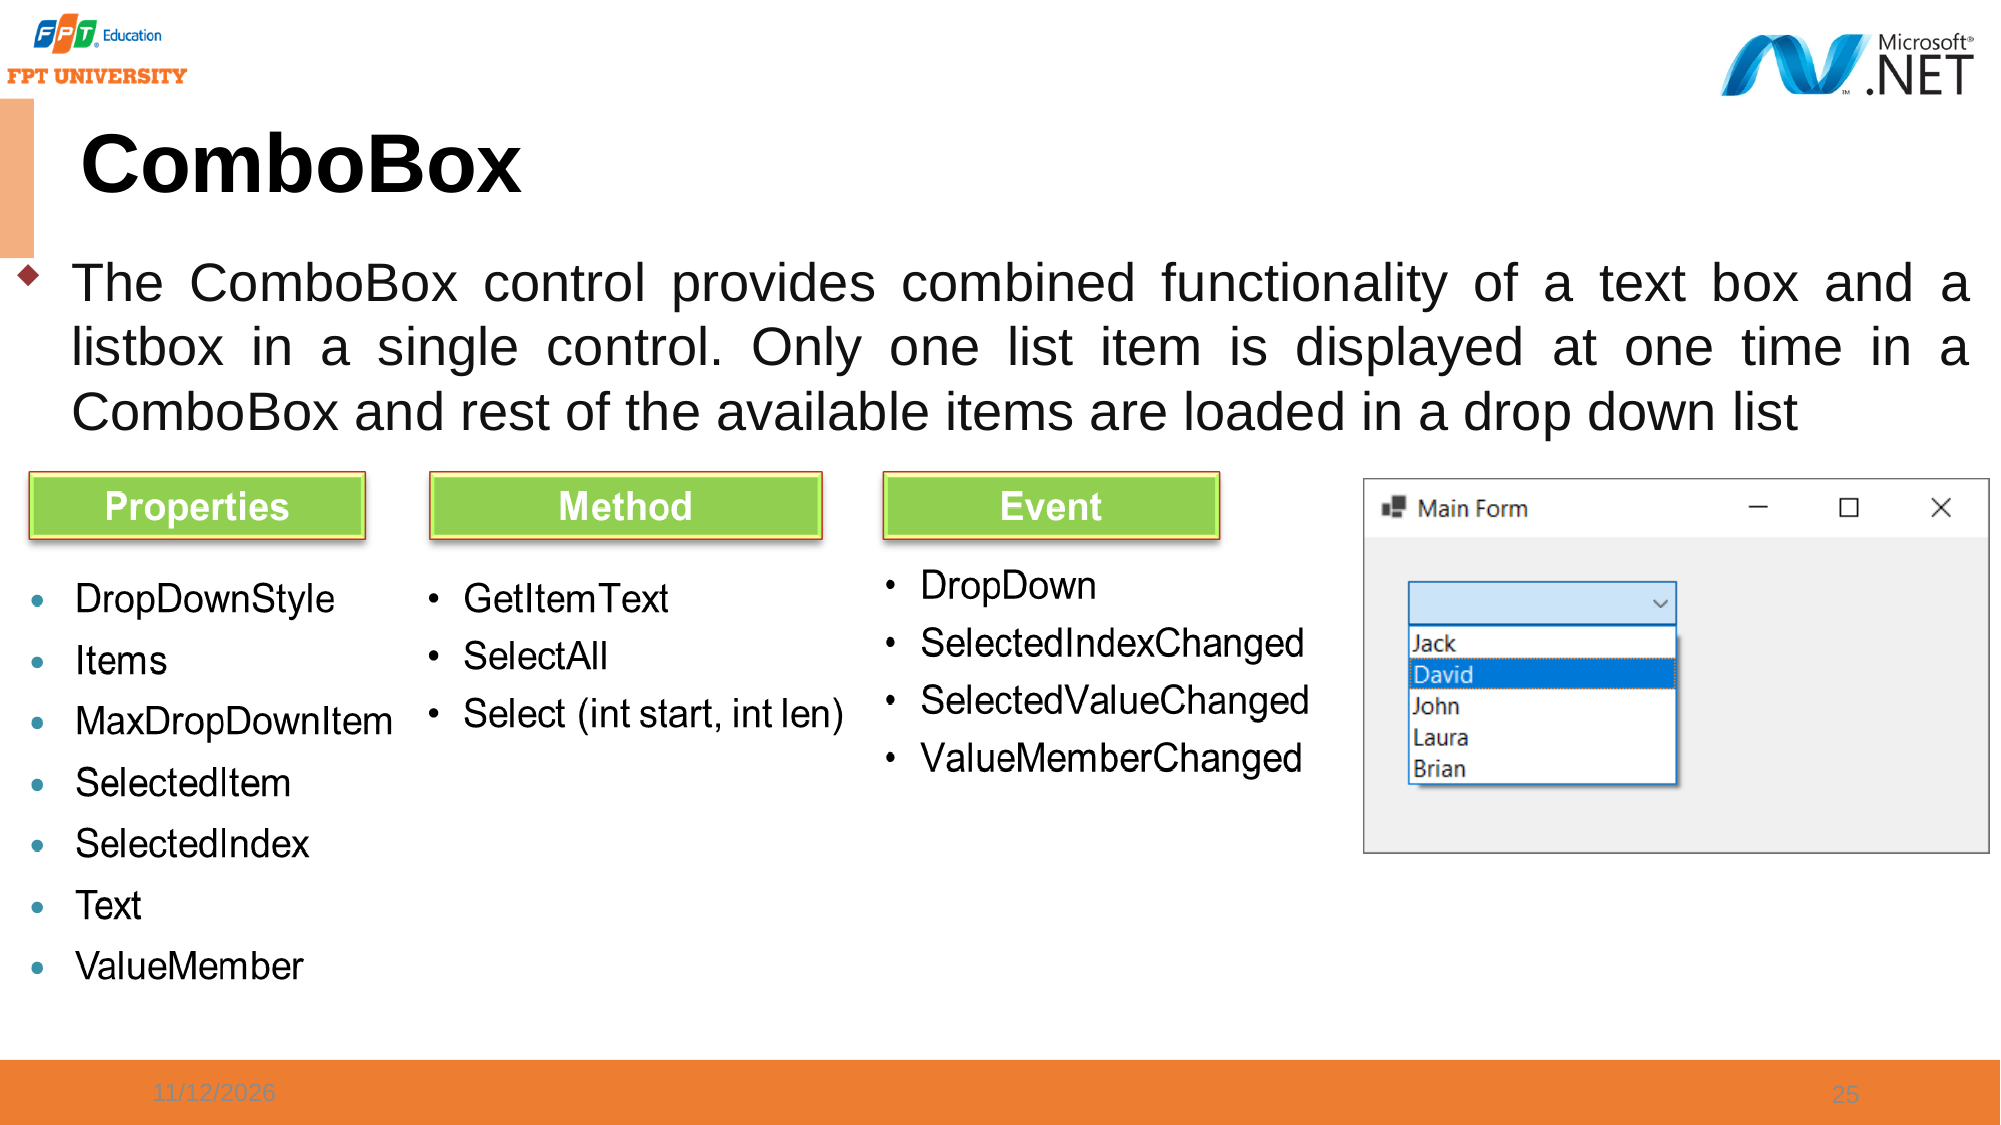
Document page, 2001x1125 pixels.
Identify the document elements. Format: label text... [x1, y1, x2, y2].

picture [1685, 0, 2001, 129]
slide_number 25 [1424, 1063, 1875, 1123]
text_box The ComboBox control provides combined functionality of a text box and a listbox in a single control. Only one list item is displayed at one time in a ComboBox and rest of the available items are loaded in a drop down list [0, 239, 1988, 449]
title ComboBox [65, 118, 1895, 213]
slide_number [137, 1061, 588, 1122]
picture [0, 460, 1333, 1016]
picture [0, 0, 194, 94]
picture [1363, 478, 1990, 854]
